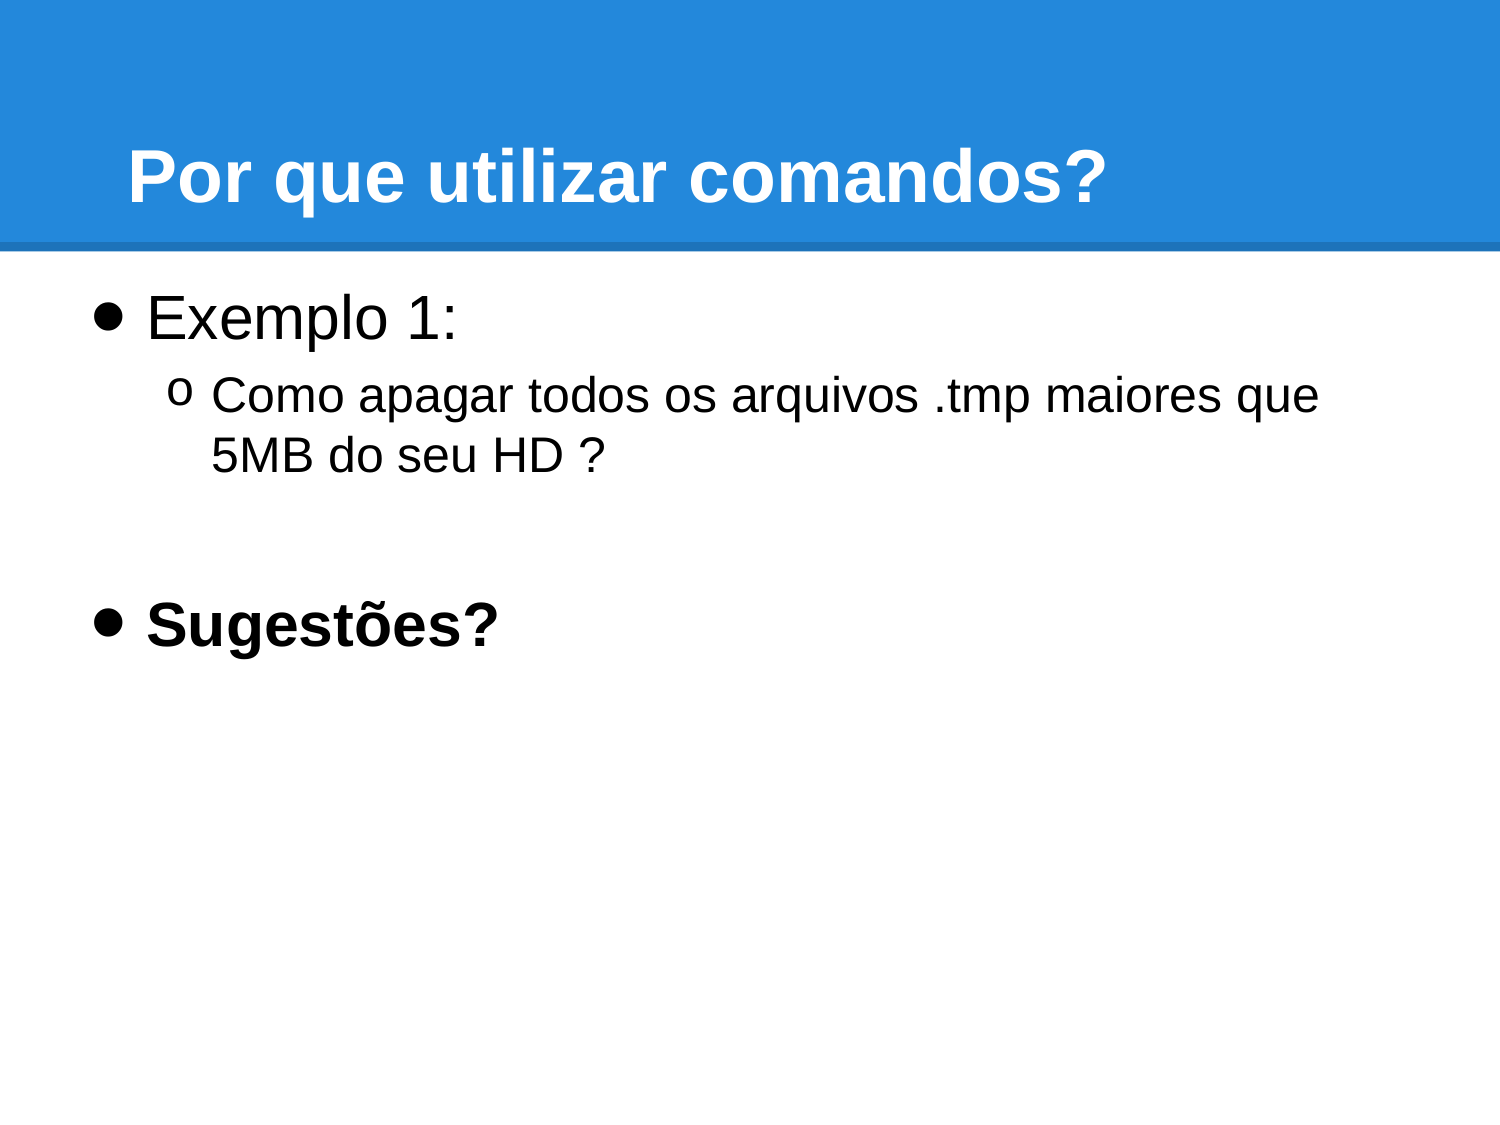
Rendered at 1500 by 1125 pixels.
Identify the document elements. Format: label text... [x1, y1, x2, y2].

title Por que utilizar comandos? [75, 45, 1425, 233]
list Exemplo 1: Como apagar todos os arquivos .tmp maiores que 5MB do seu HD ? Sugestões? [75, 262, 1425, 1078]
